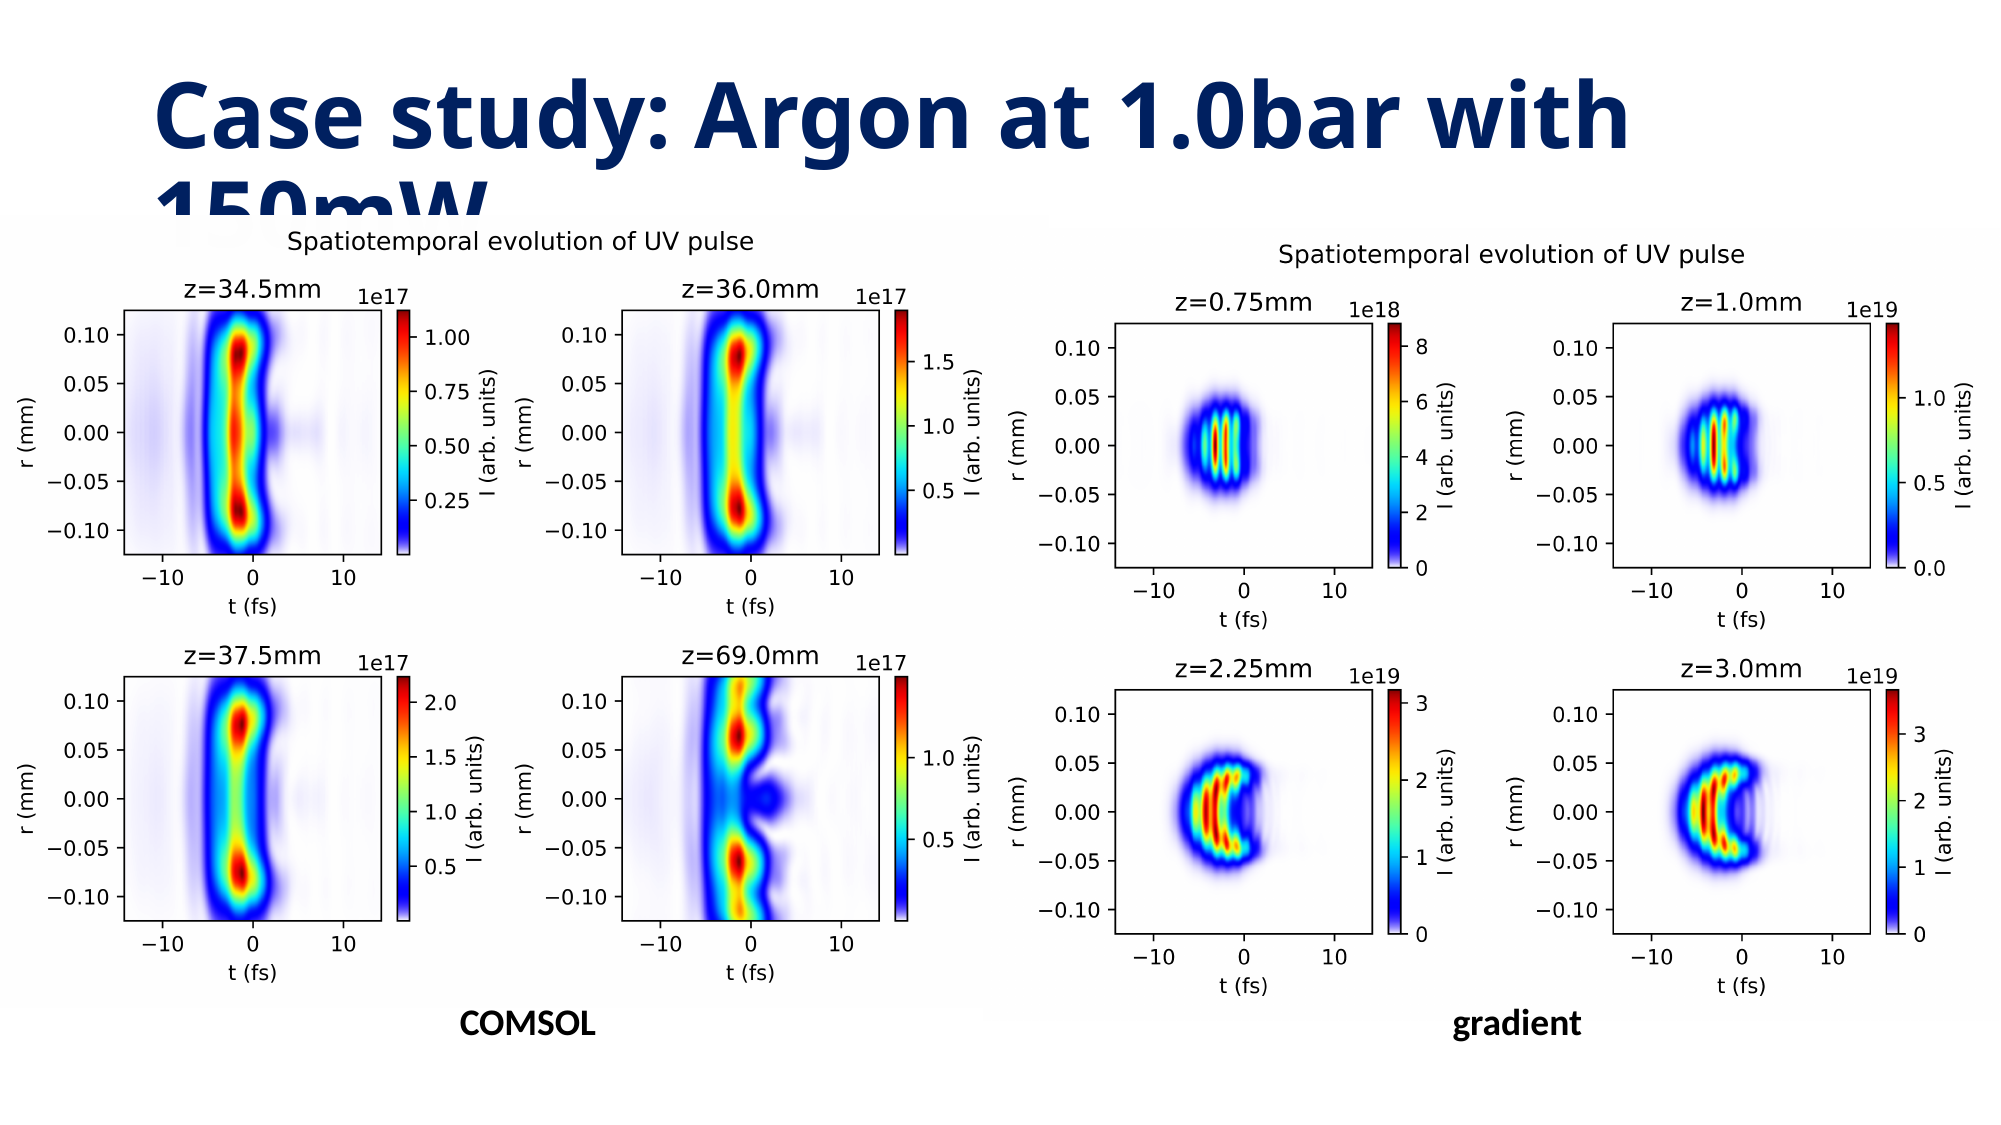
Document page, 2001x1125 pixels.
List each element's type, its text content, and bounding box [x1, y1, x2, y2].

text_box gradient [1437, 1021, 1598, 1050]
text_box COMSOL [444, 1008, 611, 1050]
title Case study: Argon at 1.0bar with 150mW [137, 59, 1863, 228]
picture [0, 215, 2000, 1021]
